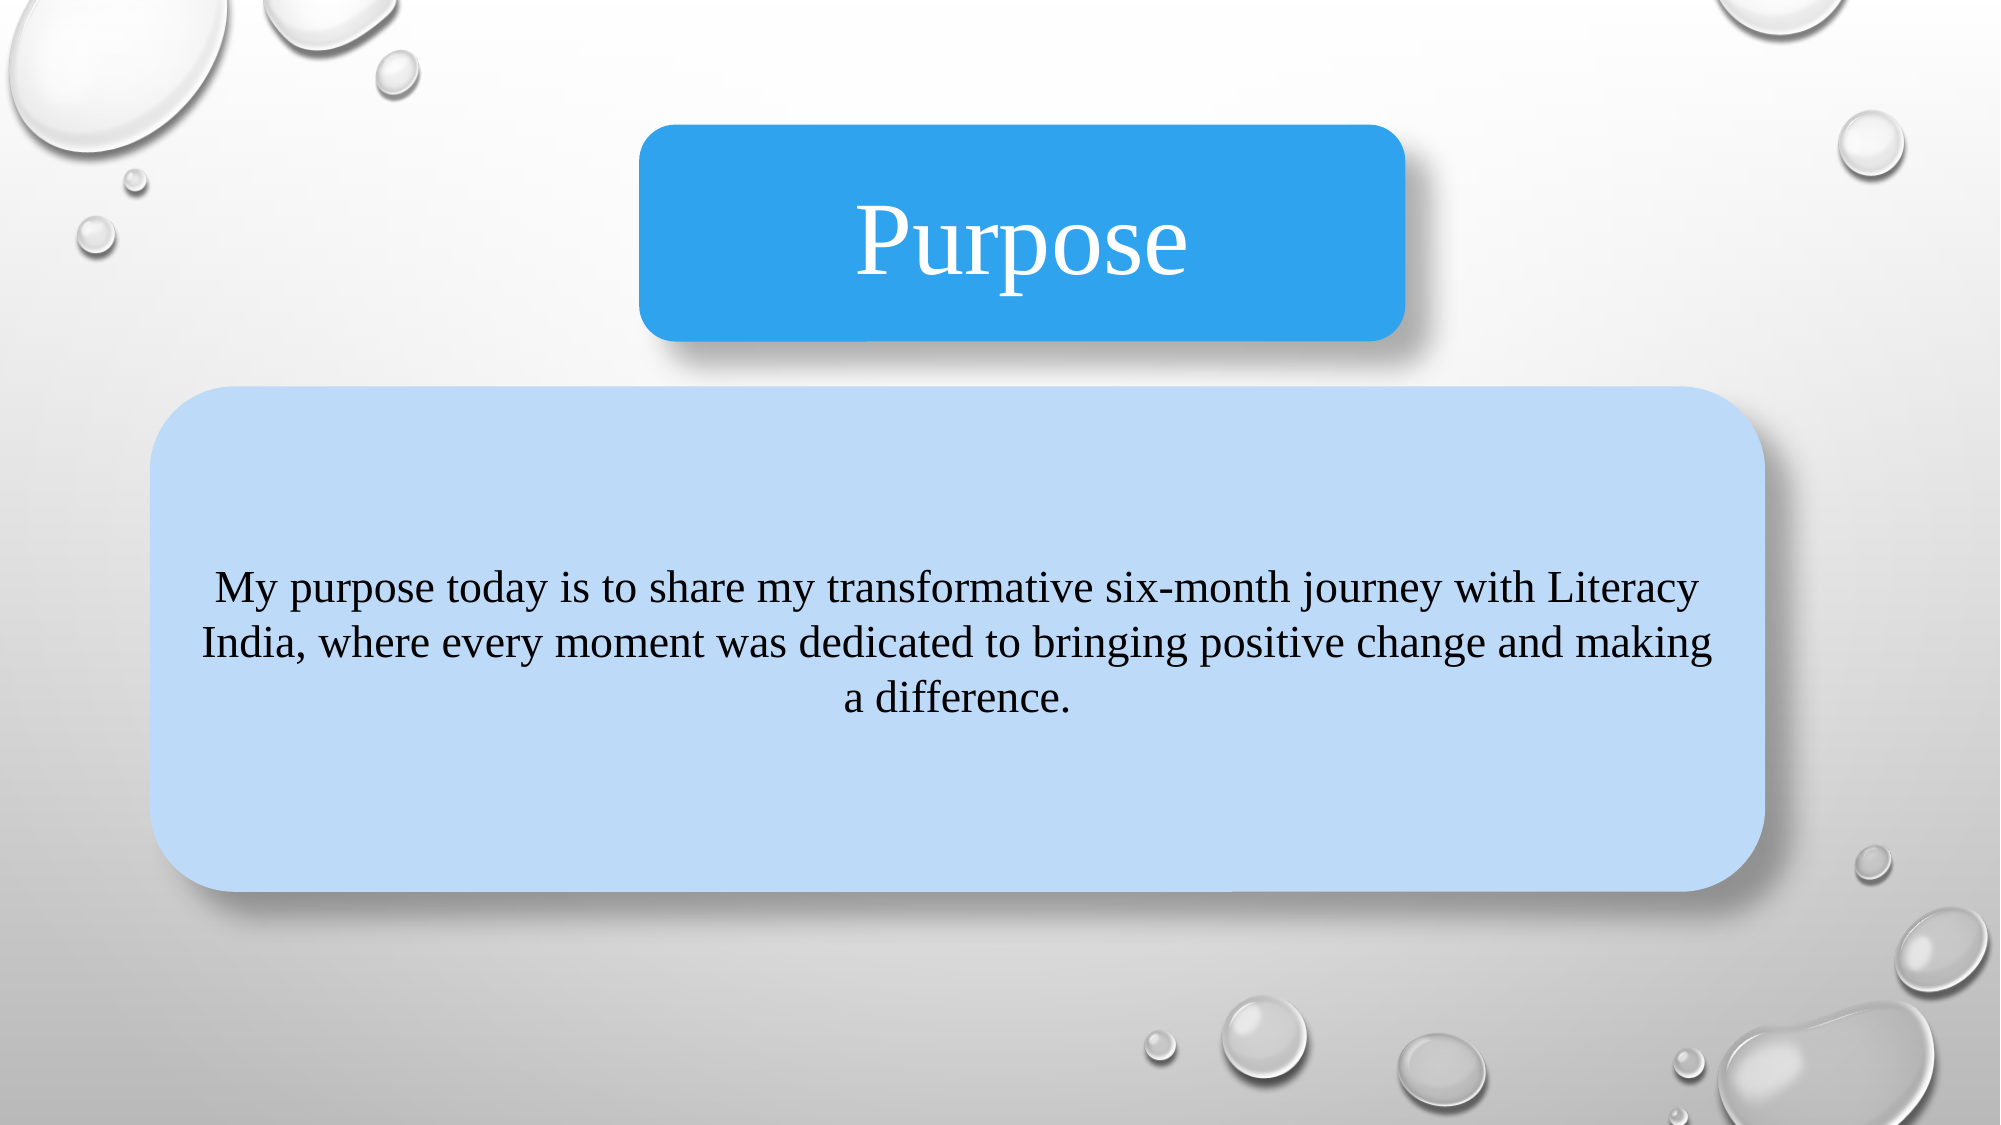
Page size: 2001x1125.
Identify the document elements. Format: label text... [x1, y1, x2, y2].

text_box My purpose today is to share my transformative six-month journey with Literacy India, where every moment was dedicated to bringing positive change and making a difference. [149, 385, 1766, 893]
picture [0, 0, 2000, 1125]
text_box Purpose [637, 123, 1407, 343]
